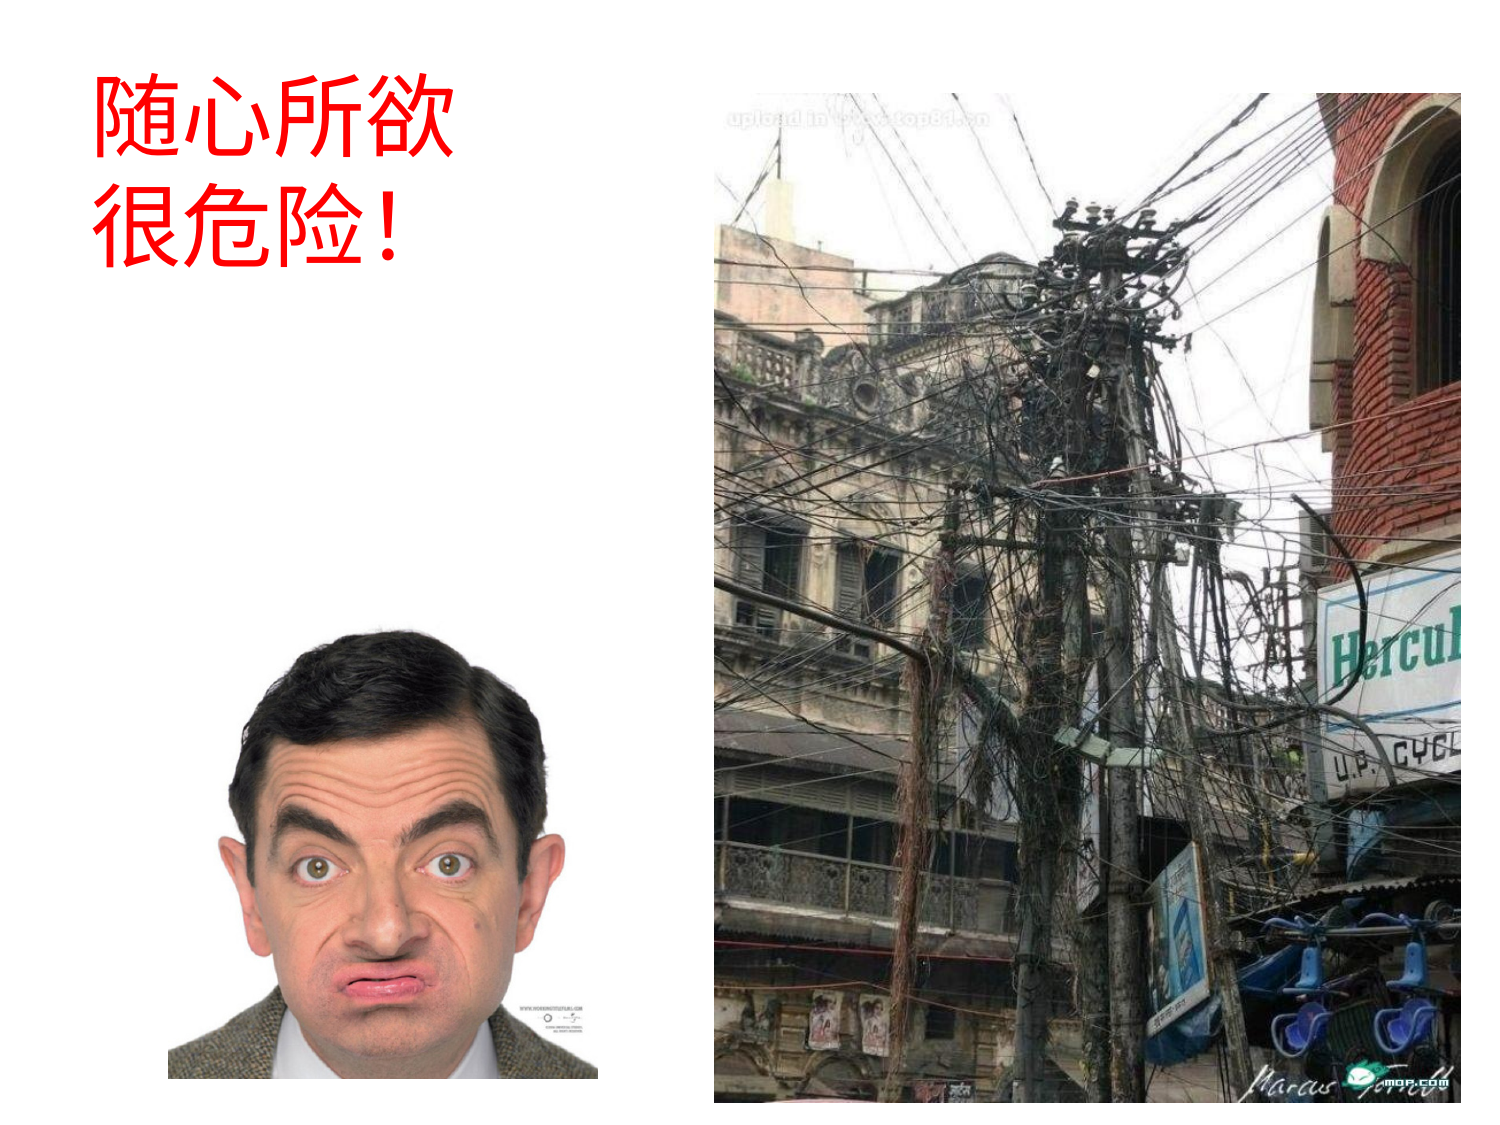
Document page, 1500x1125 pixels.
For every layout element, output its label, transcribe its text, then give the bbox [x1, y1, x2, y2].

picture [714, 93, 1462, 1103]
picture [168, 620, 598, 1079]
title 随心所欲 很危险！ [75, 45, 1425, 293]
